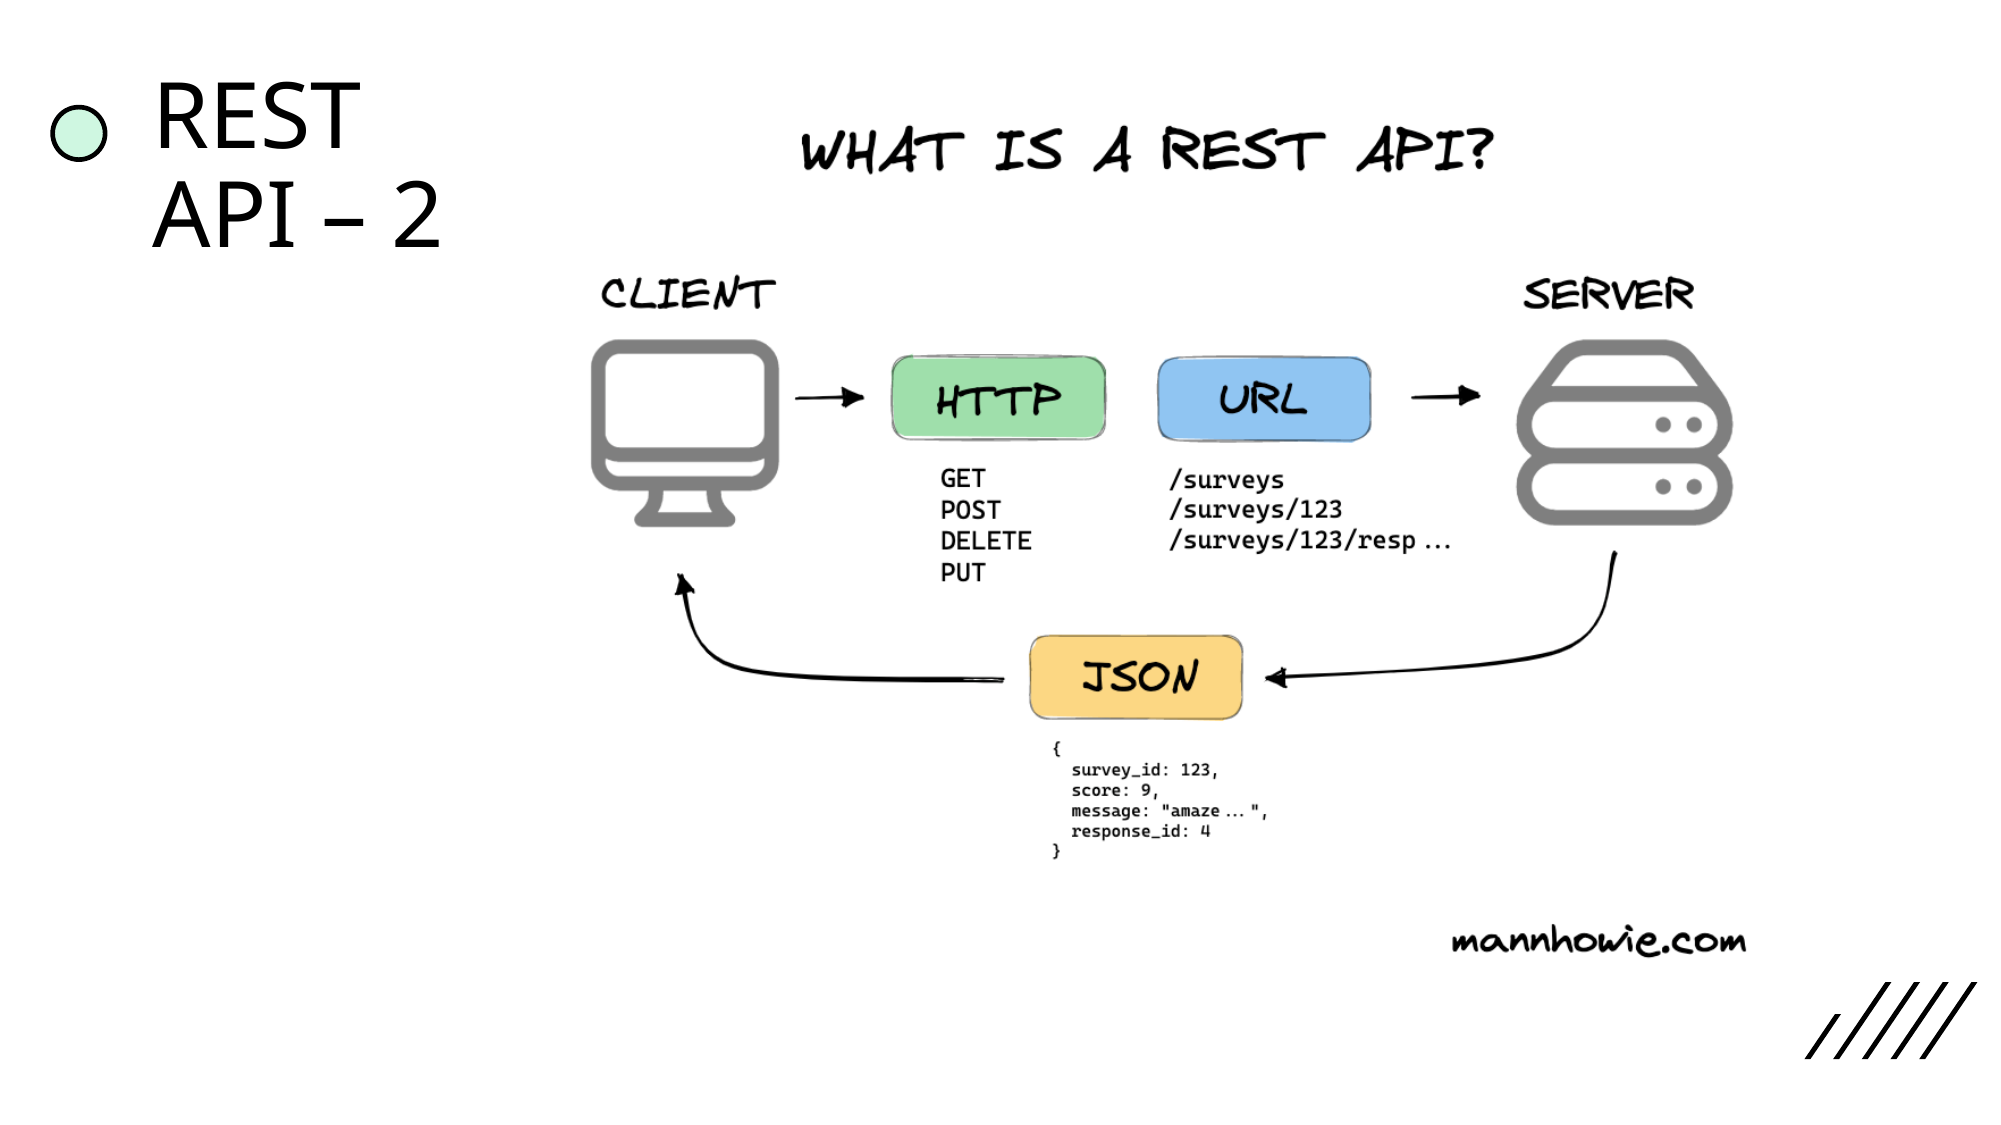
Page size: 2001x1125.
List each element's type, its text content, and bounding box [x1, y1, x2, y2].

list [490, 51, 1863, 1014]
title REST API – 2 [137, 59, 490, 278]
